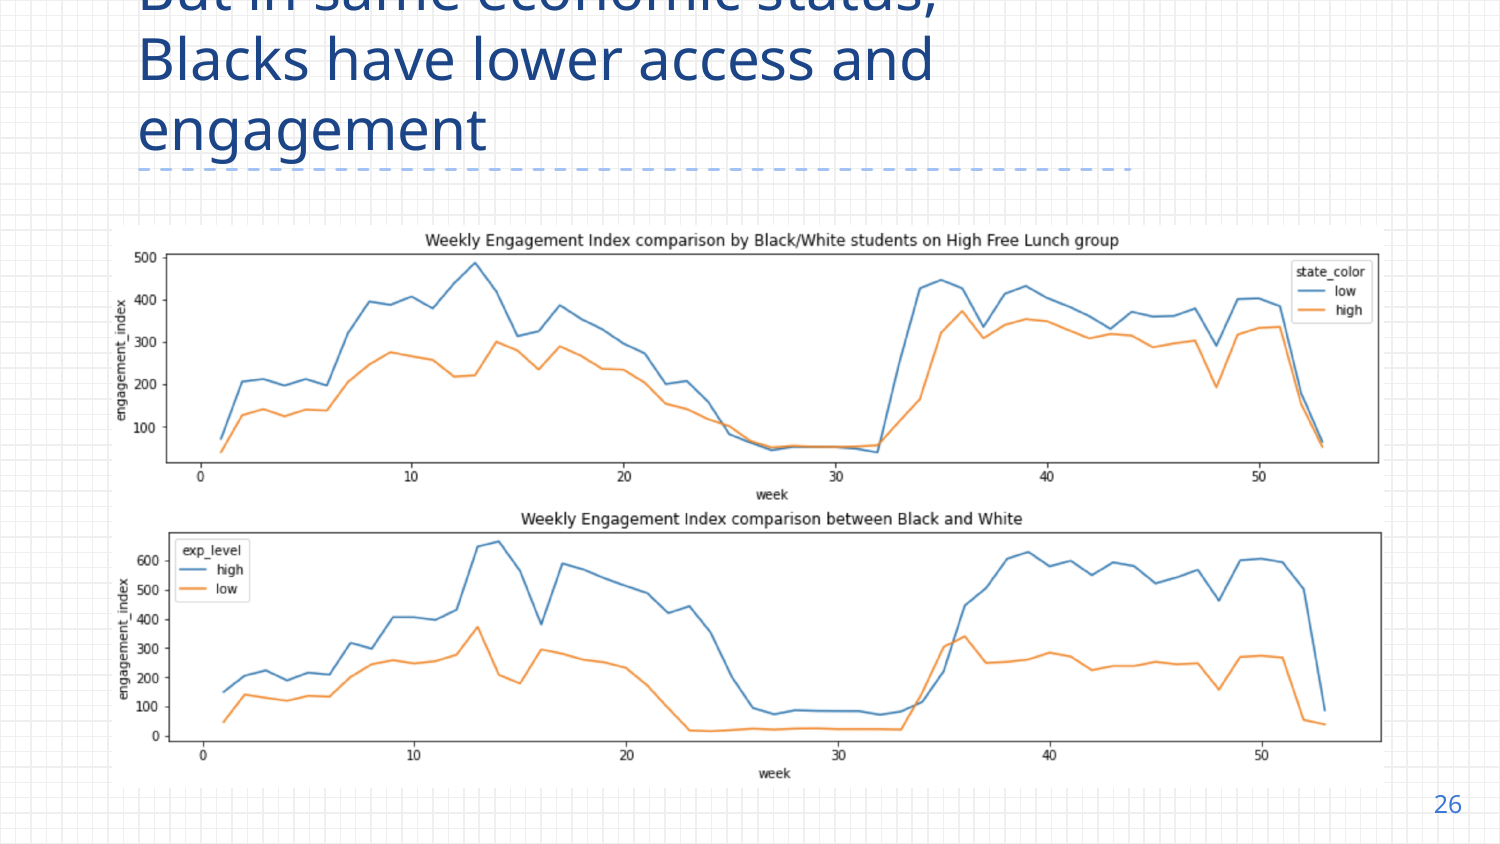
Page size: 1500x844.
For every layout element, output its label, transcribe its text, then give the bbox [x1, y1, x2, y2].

slide_number ‹#› [1403, 781, 1494, 829]
picture [112, 225, 1384, 788]
title But in same economic status, Blacks have lower access and engagement [122, 36, 1130, 178]
